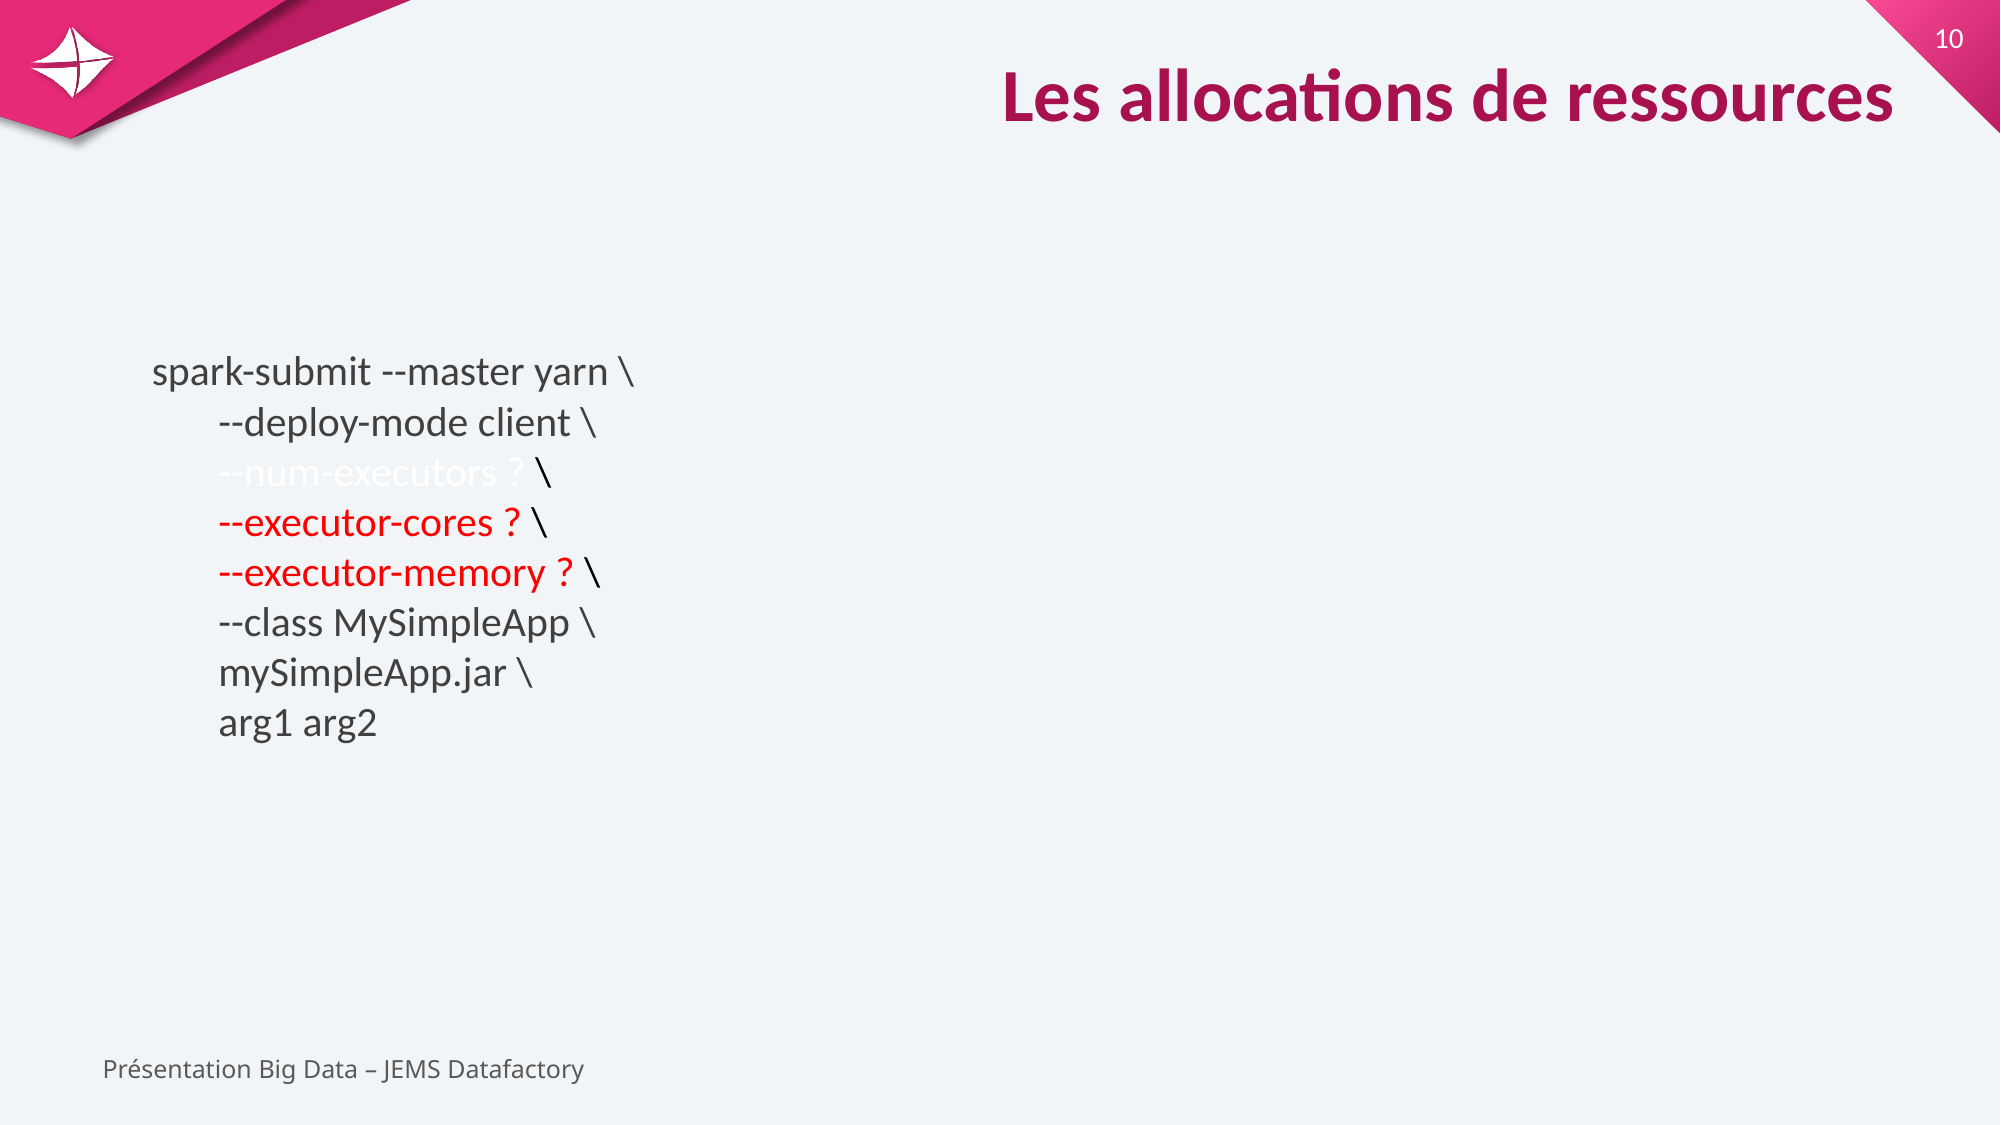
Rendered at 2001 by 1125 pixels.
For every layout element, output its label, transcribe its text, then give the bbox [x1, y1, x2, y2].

text_box spark-submit --master yarn \ --deploy-mode client \ --num-executors ? \ --executor-cores ? \ --executor-memory ? \ --class MySimpleApp \ mySimpleApp.jar \ arg1 arg2 [137, 336, 1450, 802]
text_box Les allocations de ressources [987, 38, 1911, 144]
picture [30, 26, 114, 98]
